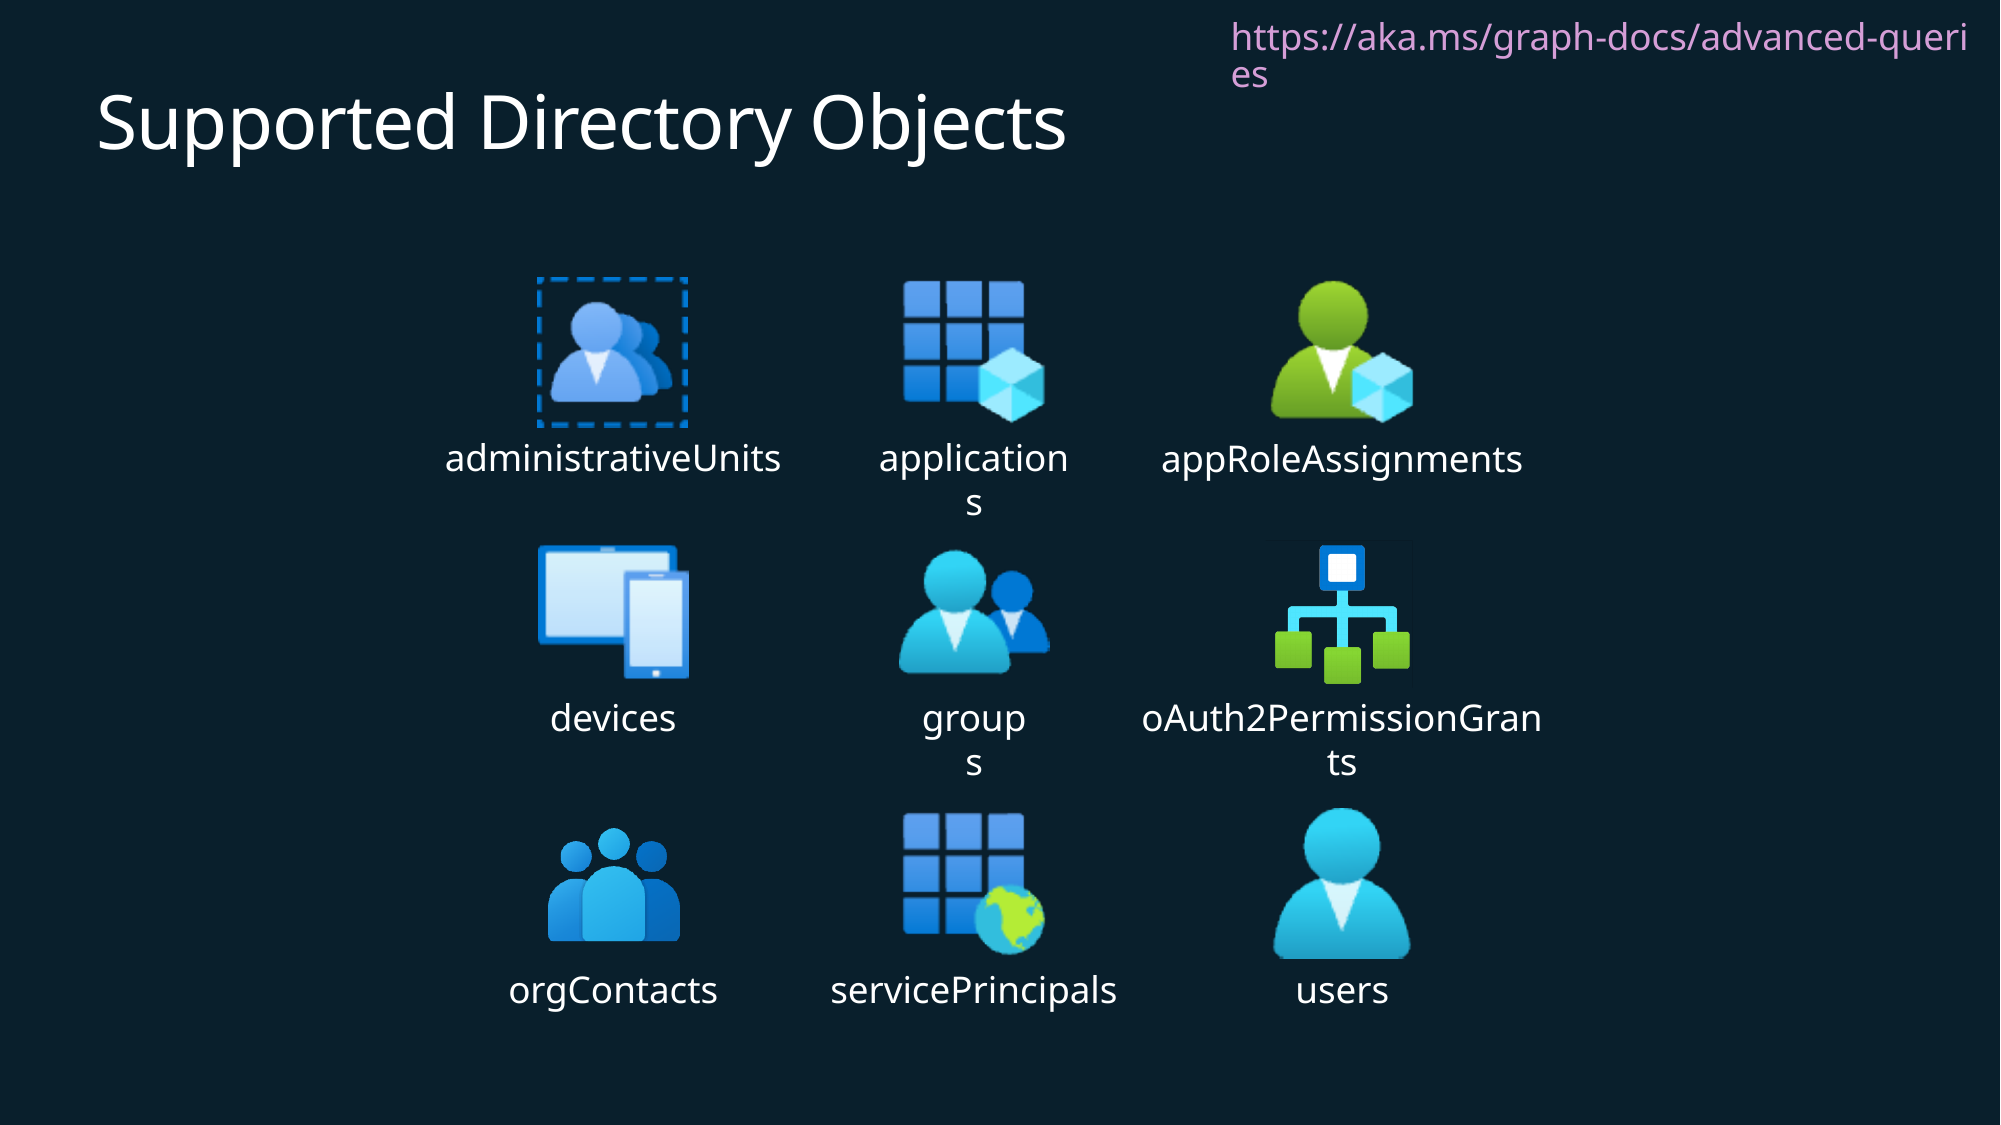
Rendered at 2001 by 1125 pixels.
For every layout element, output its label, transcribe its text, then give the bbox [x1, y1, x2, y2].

text_box https://aka.ms/graph-docs/advanced-queries [1215, 6, 2000, 72]
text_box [437, 277, 1563, 1021]
title Supported Directory Objects [96, 75, 1904, 166]
